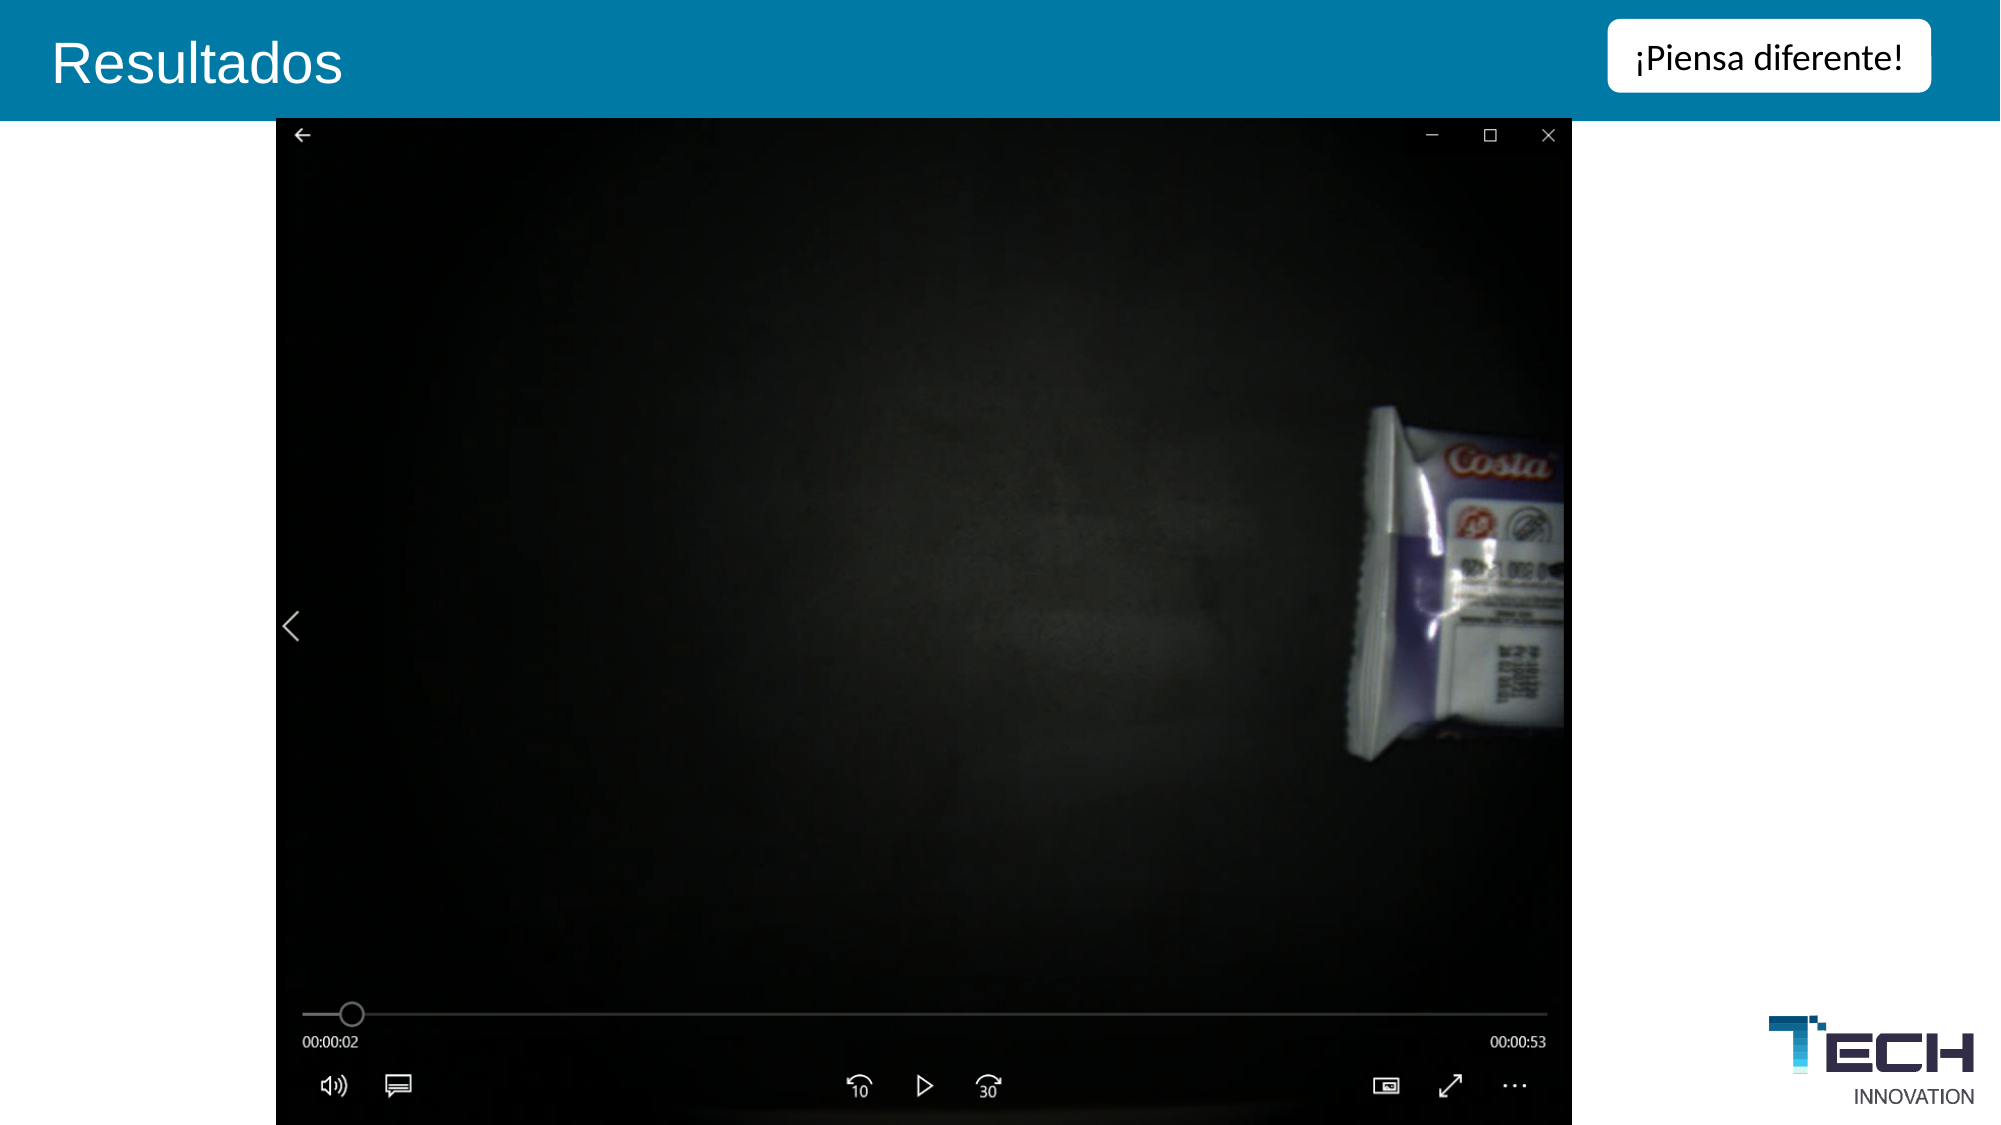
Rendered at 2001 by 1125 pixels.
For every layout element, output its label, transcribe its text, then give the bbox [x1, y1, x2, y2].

text_box ¡Piensa diferente! [1607, 18, 1932, 93]
text_box [0, 0, 2000, 122]
picture [275, 119, 1572, 1125]
picture [1766, 1014, 1976, 1107]
text_box Resultados [36, 17, 500, 103]
